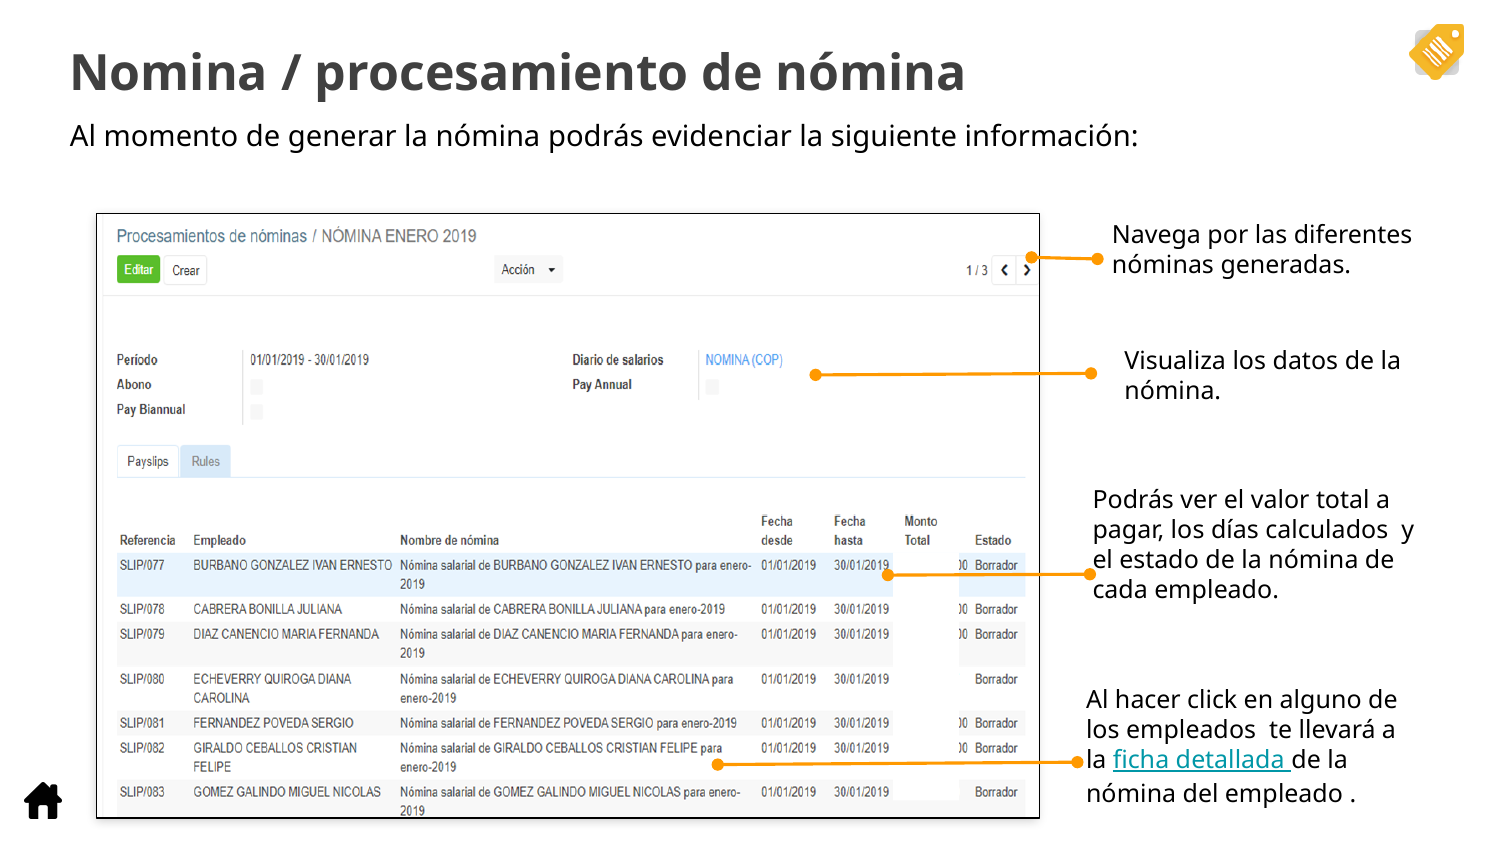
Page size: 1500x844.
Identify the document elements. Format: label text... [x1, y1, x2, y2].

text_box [717, 761, 1078, 765]
text_box Nomina / procesamiento de nómina [54, 25, 1316, 101]
picture [97, 213, 1039, 818]
text_box Navega por las diferentes nóminas generadas. [1096, 203, 1450, 288]
text_box Visualiza los datos de la nómina. [1109, 329, 1429, 414]
picture [24, 782, 62, 820]
text_box Al momento de generar la nómina podrás evidenciar la siguiente información: [54, 101, 1371, 157]
text_box Al hacer click en alguno de los empleados te llevará a la ficha detallada de la nómina del empleado . [1070, 668, 1417, 832]
text_box Podrás ver el valor total a pagar, los días calculados y el estado de la nómina de cada empleado. [1077, 468, 1449, 631]
picture [1409, 24, 1464, 80]
